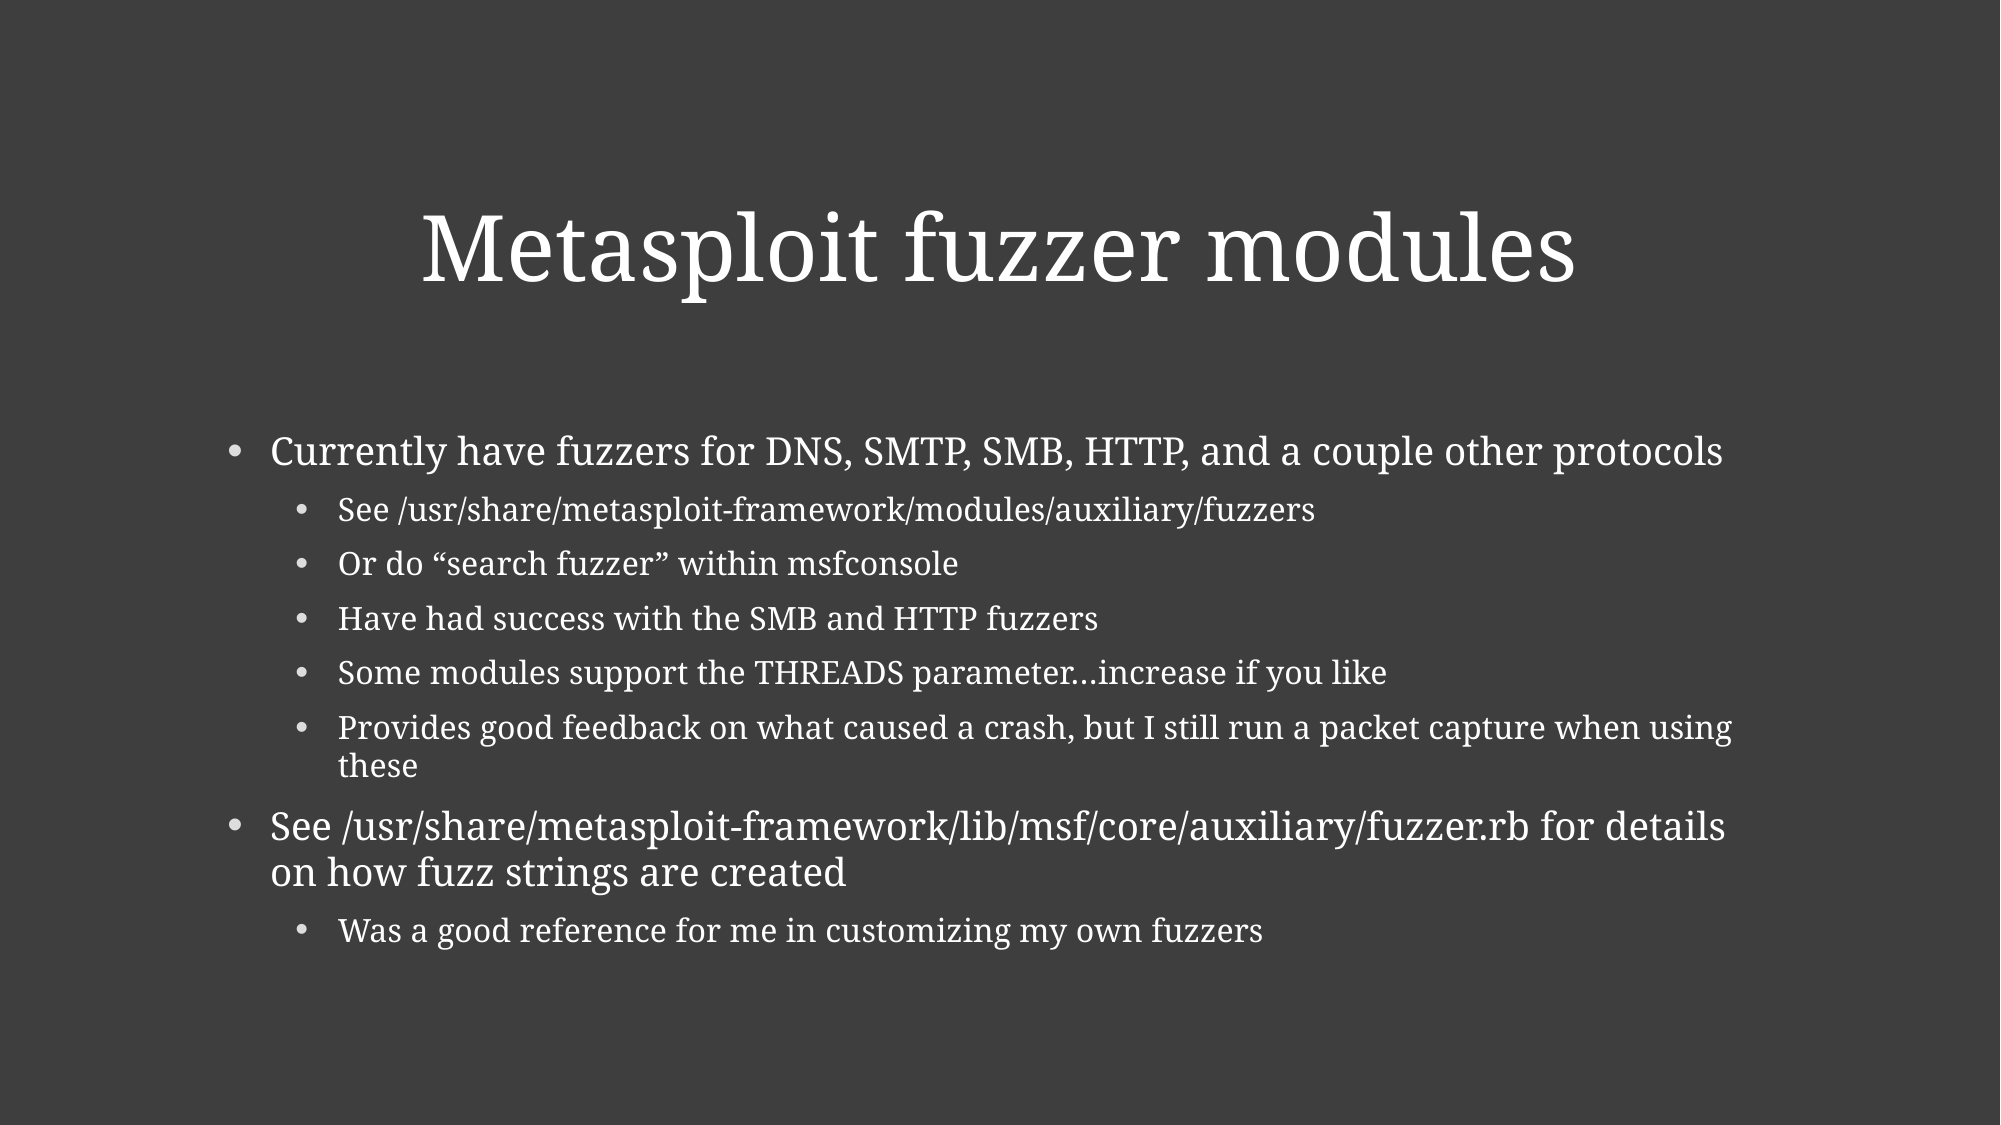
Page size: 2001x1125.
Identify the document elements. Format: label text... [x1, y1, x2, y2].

list Currently have fuzzers for DNS, SMTP, SMB, HTTP, and a couple other protocols See /usr/share/metasploit-framework/modules/auxiliary/fuzzers Or do “search fuzzer” within msfconsole Have had success with the SMB and HTTP fuzzers Some modules support the THREADS parameter…increase if you like Provides good feedback on what caused a crash, but I still run a packet capture when using these See /usr/share/metasploit-framework/lib/msf/core/auxiliary/fuzzer.rb for details on how fuzz strings are created Was a good reference for me in customizing my own fuzzers [212, 419, 1788, 964]
title Metasploit fuzzer modules [212, 138, 1788, 353]
